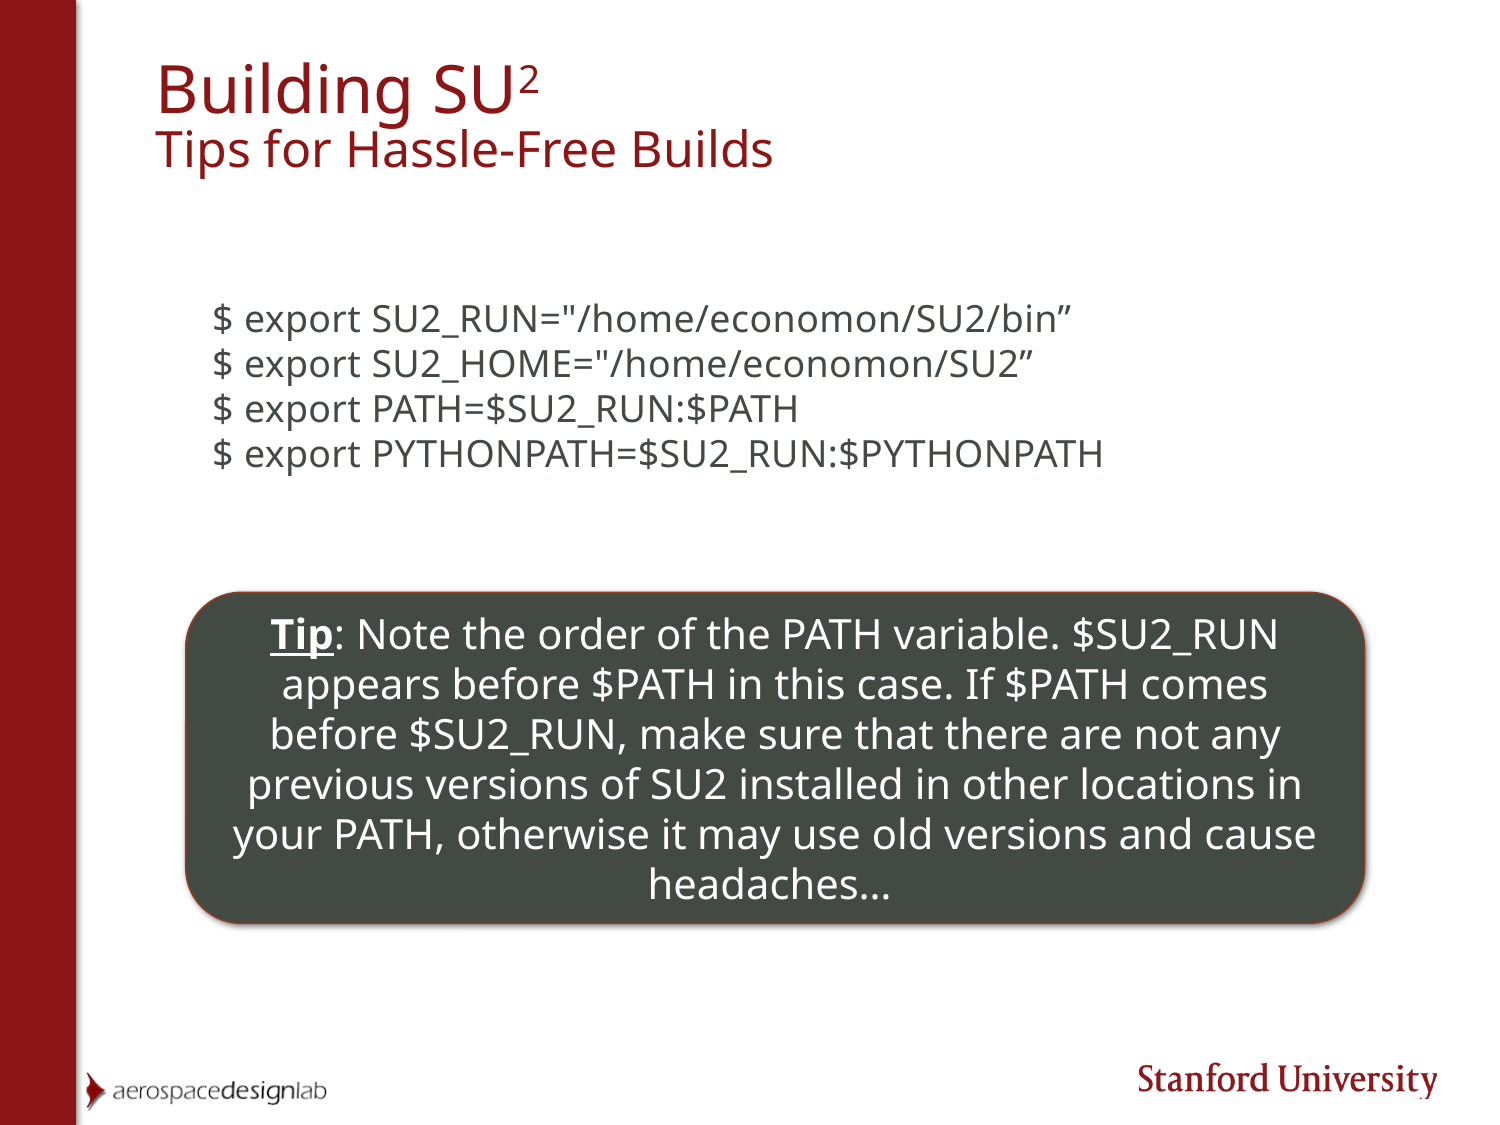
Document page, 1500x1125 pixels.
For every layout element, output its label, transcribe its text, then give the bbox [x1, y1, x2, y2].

picture [82, 1071, 330, 1112]
list $ export SU2_RUN="/home/economon/SU2/bin” $ export SU2_HOME="/home/economon/SU2” $ export PATH=$SU2_RUN:$PATH $ export PYTHONPATH=$SU2_RUN:$PYTHONPATH [155, 197, 1420, 1021]
text_box Tip: Note the order of the PATH variable. $SU2_RUN appears before $PATH in this case. If $PATH comes before $SU2_RUN, make sure that there are not any previous versions of SU2 installed in other locations in your PATH, otherwise it may use old versions and cause headaches… [184, 591, 1366, 925]
title Building SU2 Tips for Hassle-Free Builds [155, 78, 1420, 186]
